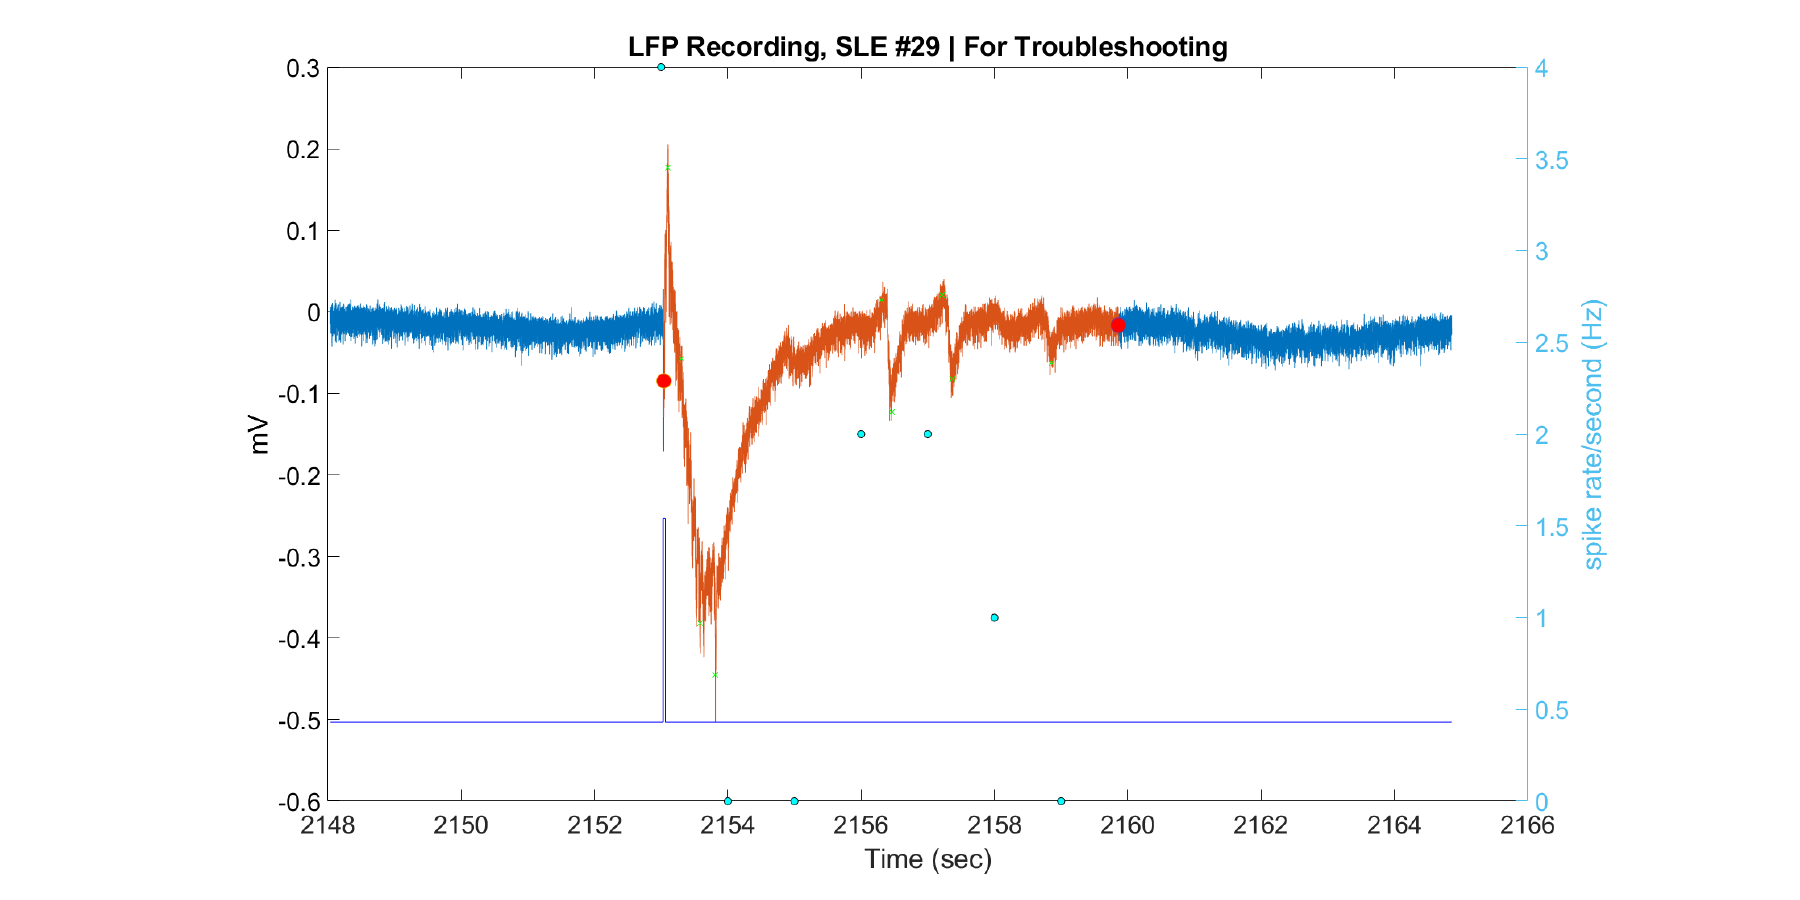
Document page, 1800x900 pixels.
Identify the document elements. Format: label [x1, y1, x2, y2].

picture [126, 0, 1674, 900]
